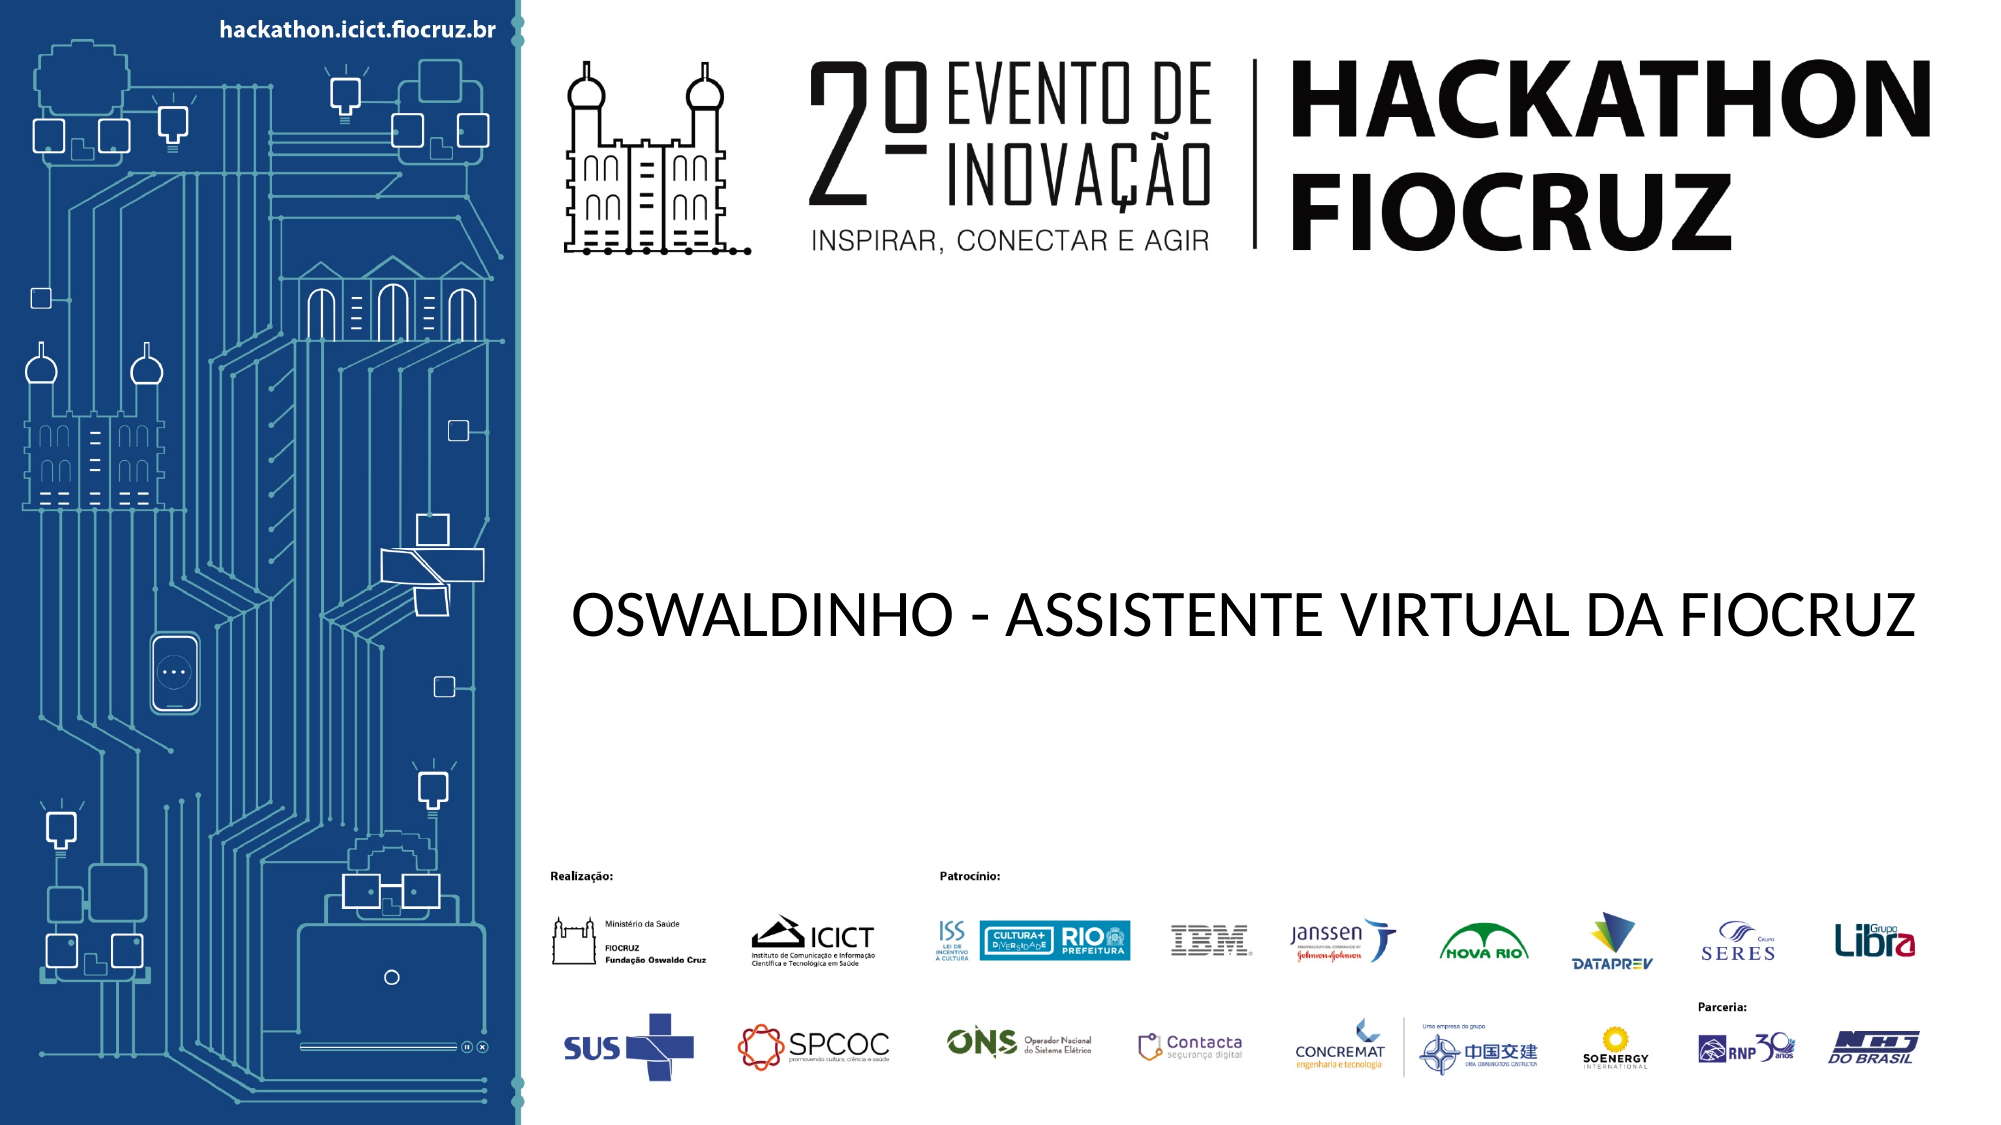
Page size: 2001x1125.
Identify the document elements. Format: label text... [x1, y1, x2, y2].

picture [544, 0, 1973, 280]
picture [0, 0, 1967, 1125]
text_box OSWALDINHO - ASSISTENTE VIRTUAL DA FIOCRUZ [544, 287, 1944, 838]
